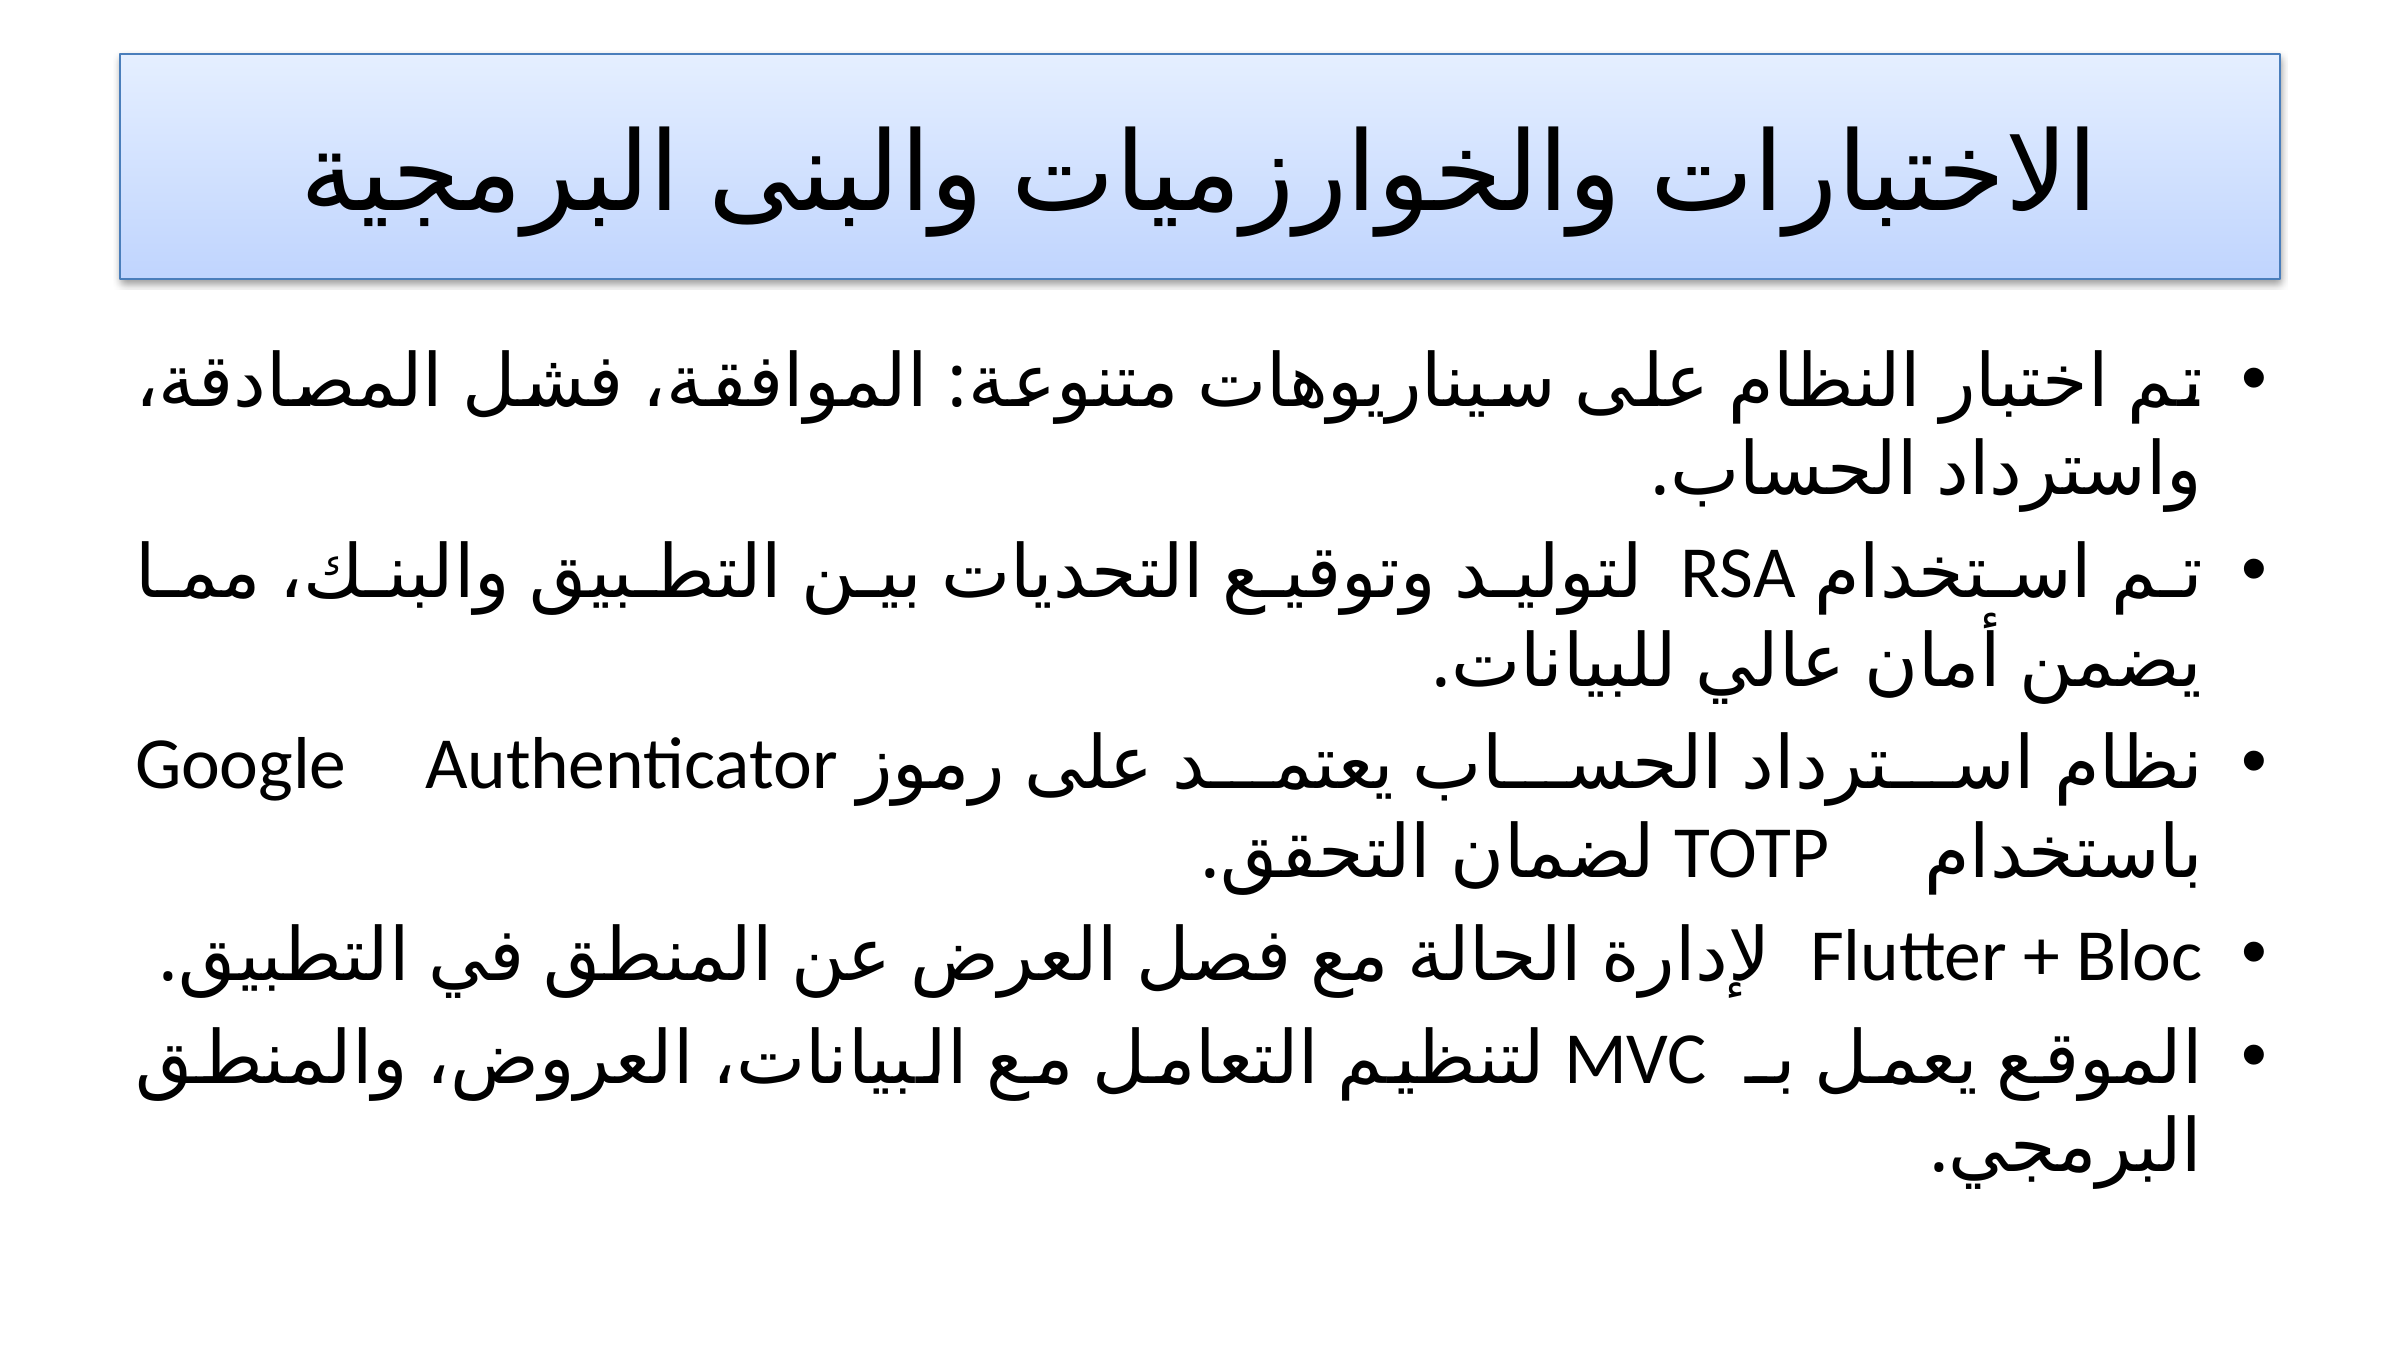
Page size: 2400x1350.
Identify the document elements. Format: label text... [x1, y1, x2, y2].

list تم اختبار النظام على سيناريوهات متنوعة: الموافقة، فشل المصادقة، واسترداد الحساب. تم استخدام RSA لتوليد وتوقيع التحديات بين التطبيق والبنك، مما يضمن أمان عالي للبيانات. نظام استرداد الحساب يعتمد على رموز Google Authenticator باستخدام TOTP لضمان التحقق. Flutter + Bloc لإدارة الحالة مع فصل العرض عن المنطق في التطبيق. الموقع يعمل بـ MVC لتنظيم التعامل مع البيانات، العروض، والمنطق البرمجي. [120, 325, 2280, 1217]
title الاختبارات والخوارزميات والبنى البرمجية [119, 53, 2281, 280]
